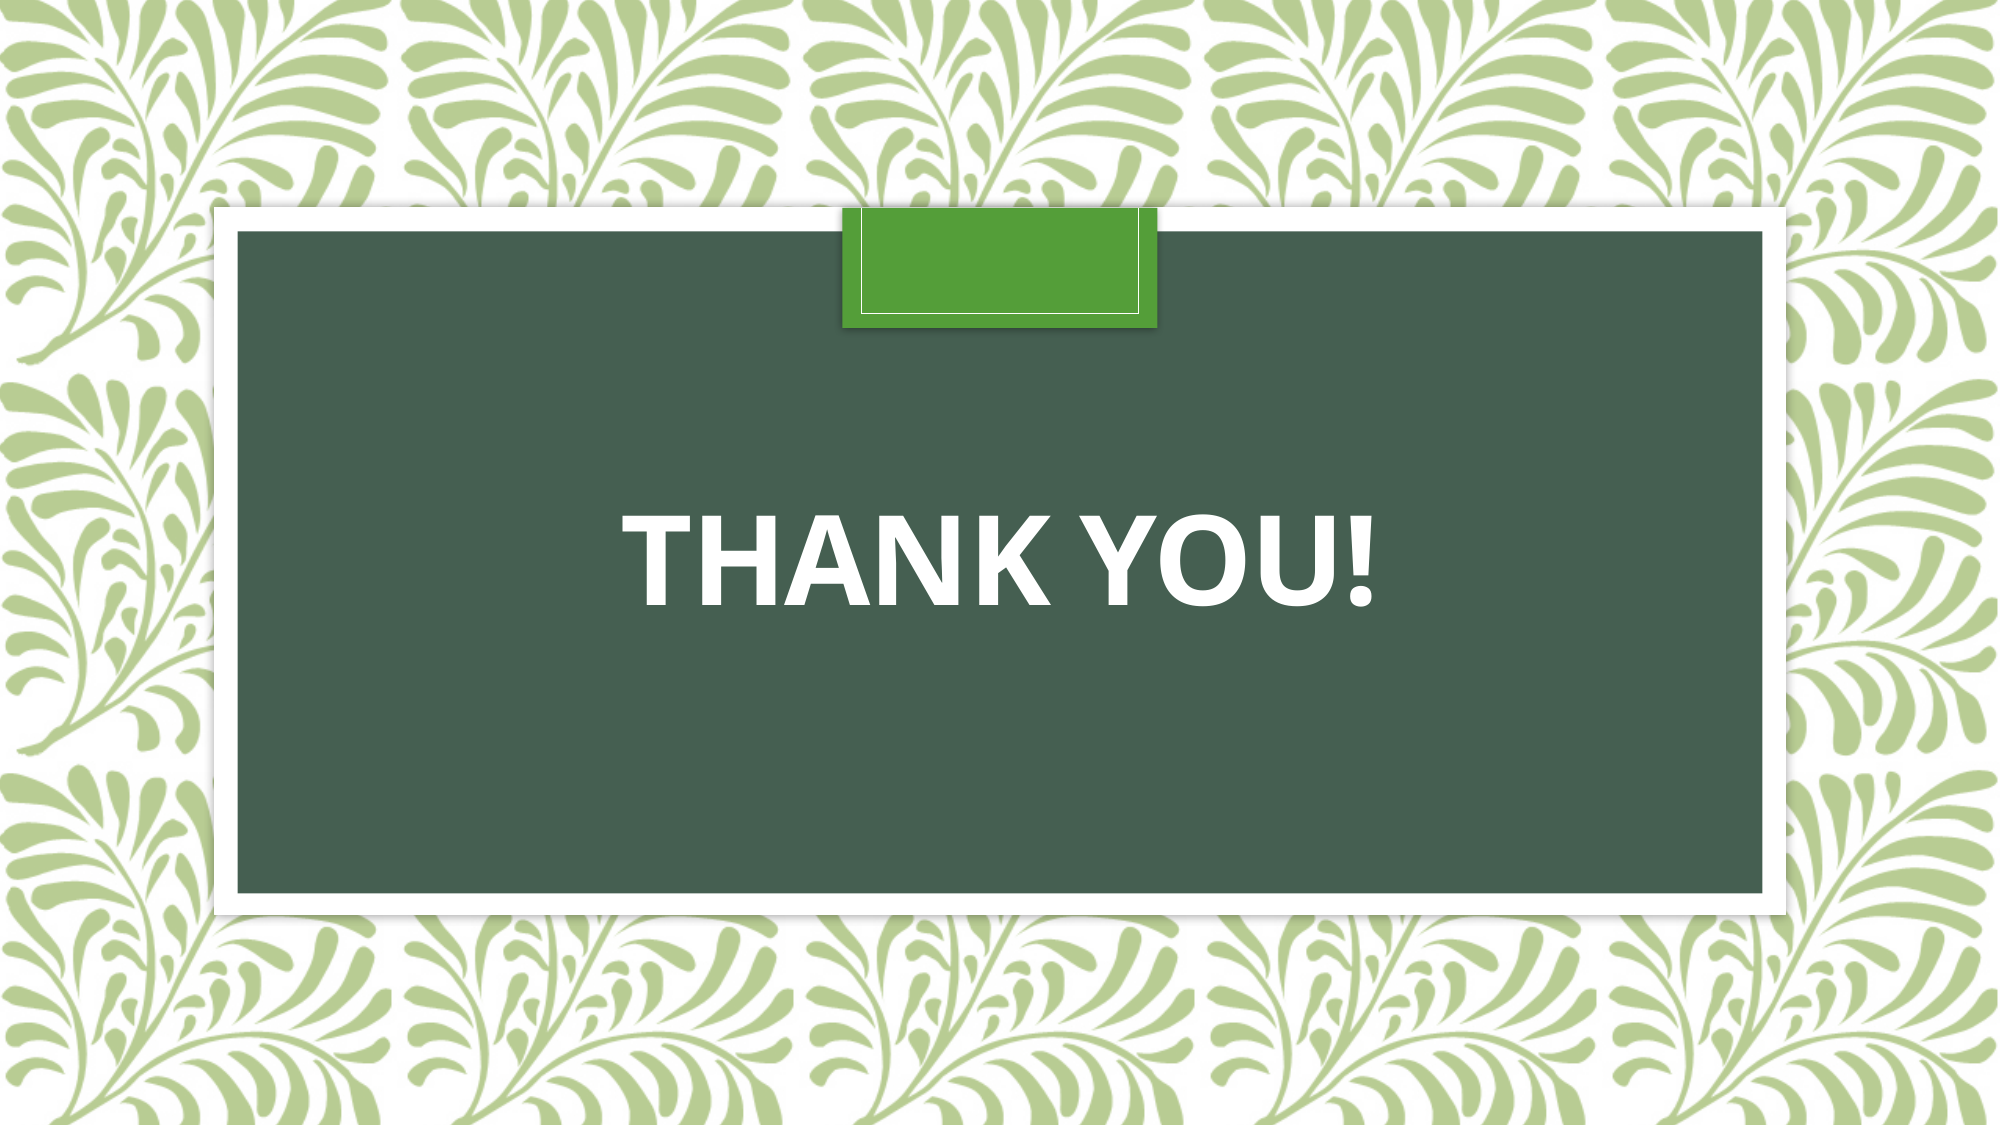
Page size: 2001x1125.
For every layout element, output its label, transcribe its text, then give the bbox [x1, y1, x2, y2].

title thank you! [256, 169, 1744, 843]
